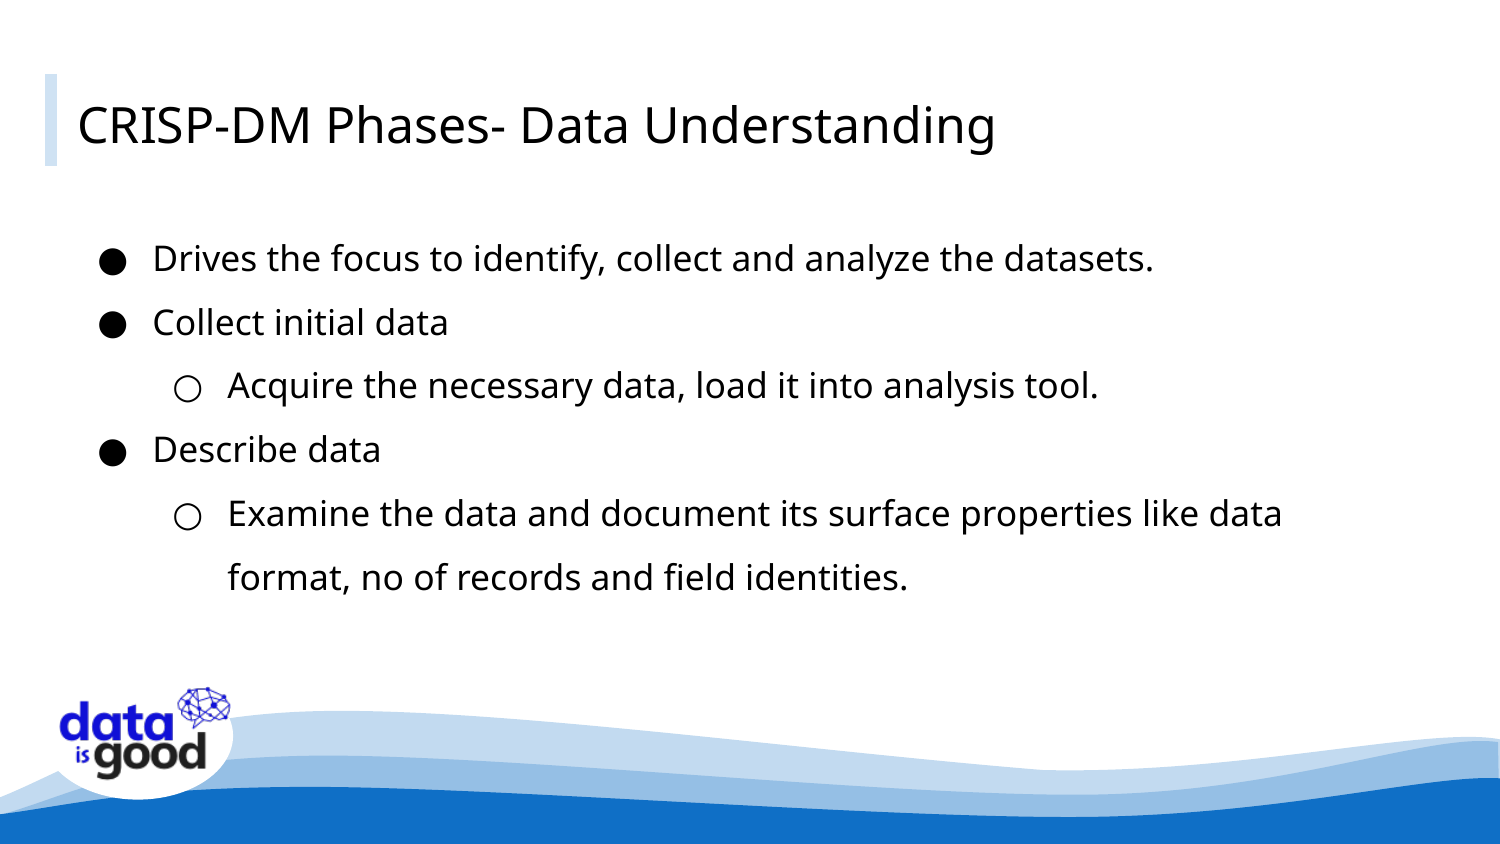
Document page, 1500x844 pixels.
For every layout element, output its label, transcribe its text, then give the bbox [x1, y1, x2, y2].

picture [58, 685, 231, 804]
title CRISP-DM Phases- Data Understanding [66, 72, 1449, 167]
list Drives the focus to identify, collect and analyze the datasets. Collect initial data Acquire the necessary data, load it into analysis tool. Describe data Examine the data and document its surface properties like data format, no of records and field identities. [66, 203, 1392, 660]
